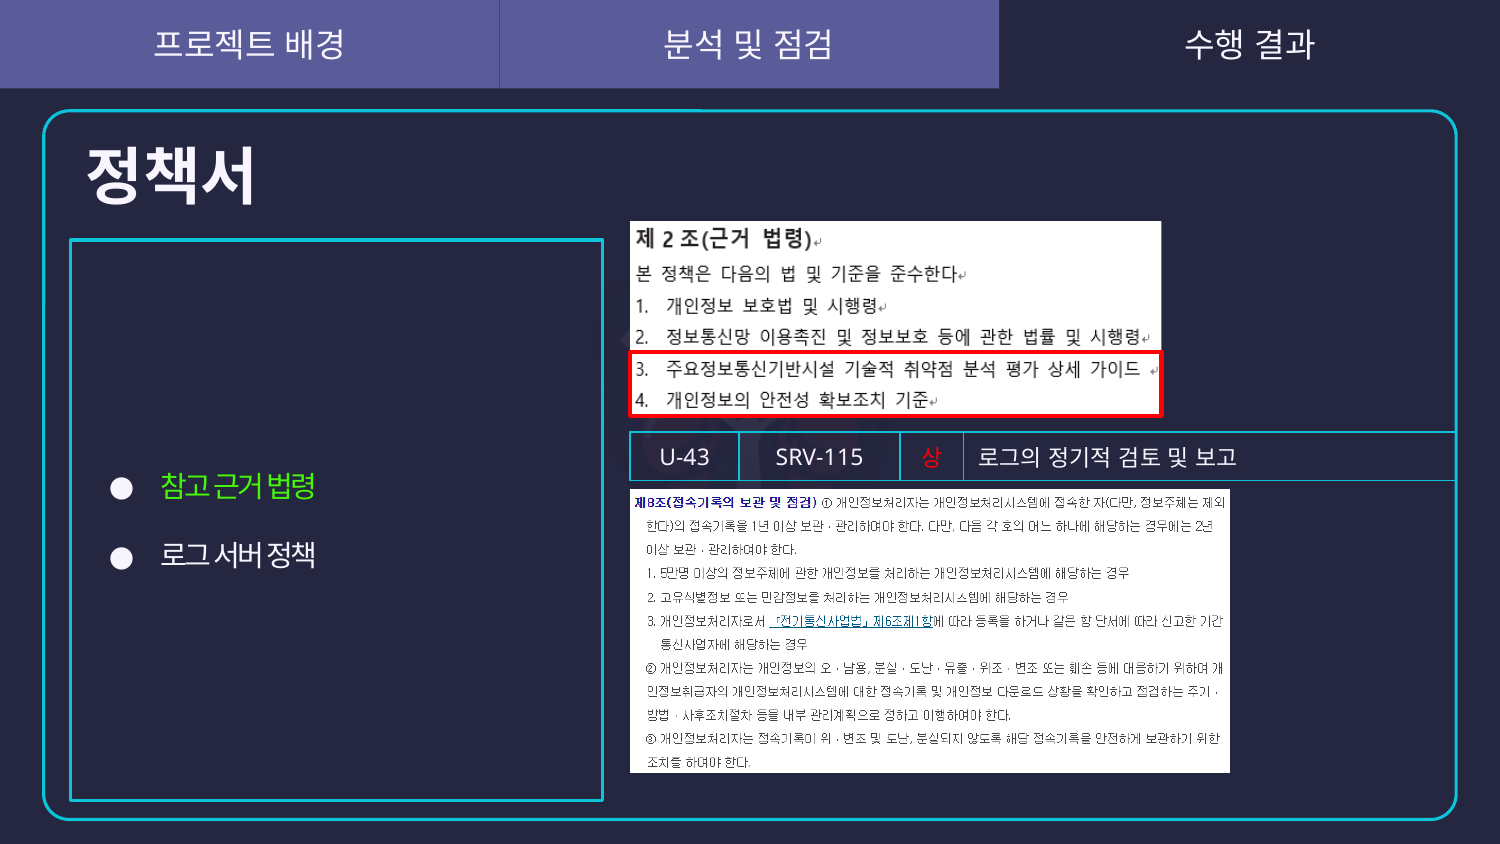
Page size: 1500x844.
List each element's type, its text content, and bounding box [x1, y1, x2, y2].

picture [629, 488, 1230, 773]
table_header SRV-115 [740, 433, 899, 480]
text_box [629, 220, 1162, 416]
title 정책서 [70, 127, 1430, 222]
table_header 상 [901, 433, 963, 480]
table_header U-43 [631, 433, 738, 480]
table_header 로그의 정기적 검토 및 보고 [964, 433, 1455, 480]
list 참고 근거 법령 로그 서버 정책 [69, 238, 604, 802]
